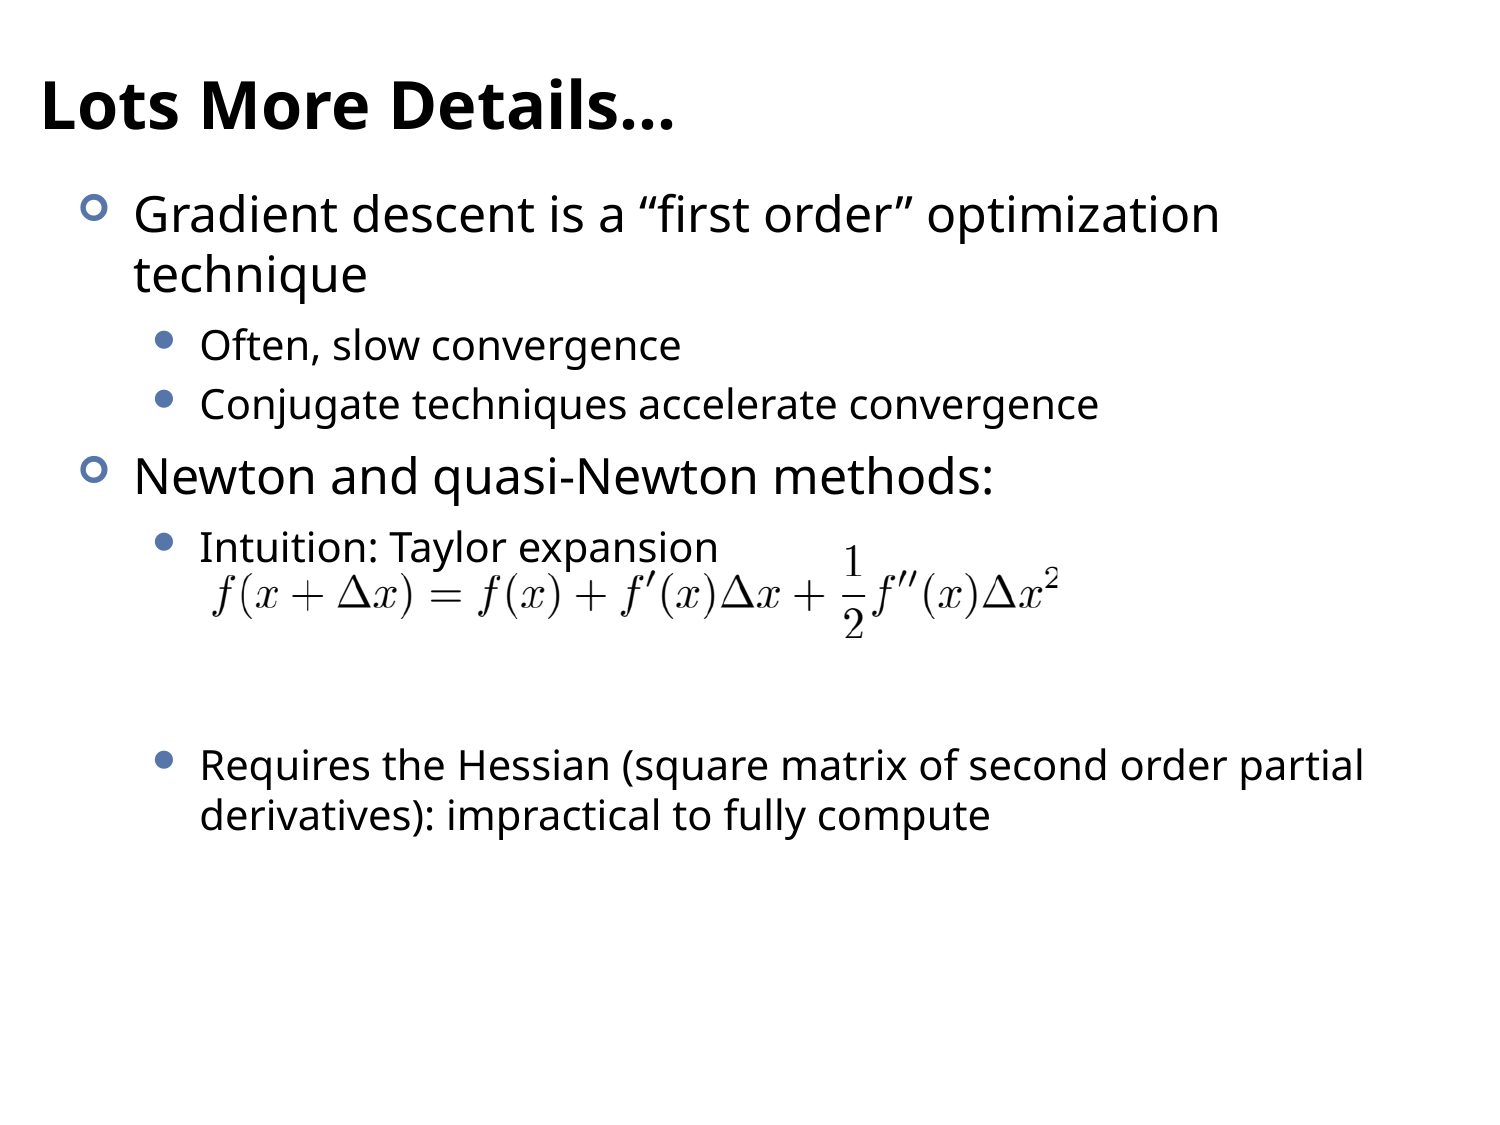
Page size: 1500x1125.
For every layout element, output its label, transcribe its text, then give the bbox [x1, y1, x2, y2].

list Gradient descent is a “first order” optimization technique Often, slow convergence Conjugate techniques accelerate convergence Newton and quasi-Newton methods: Intuition: Taylor expansion Requires the Hessian (square matrix of second order partial derivatives): impractical to fully compute [62, 174, 1451, 1013]
title Lots More Details… [24, 18, 1451, 188]
picture [212, 544, 1058, 638]
